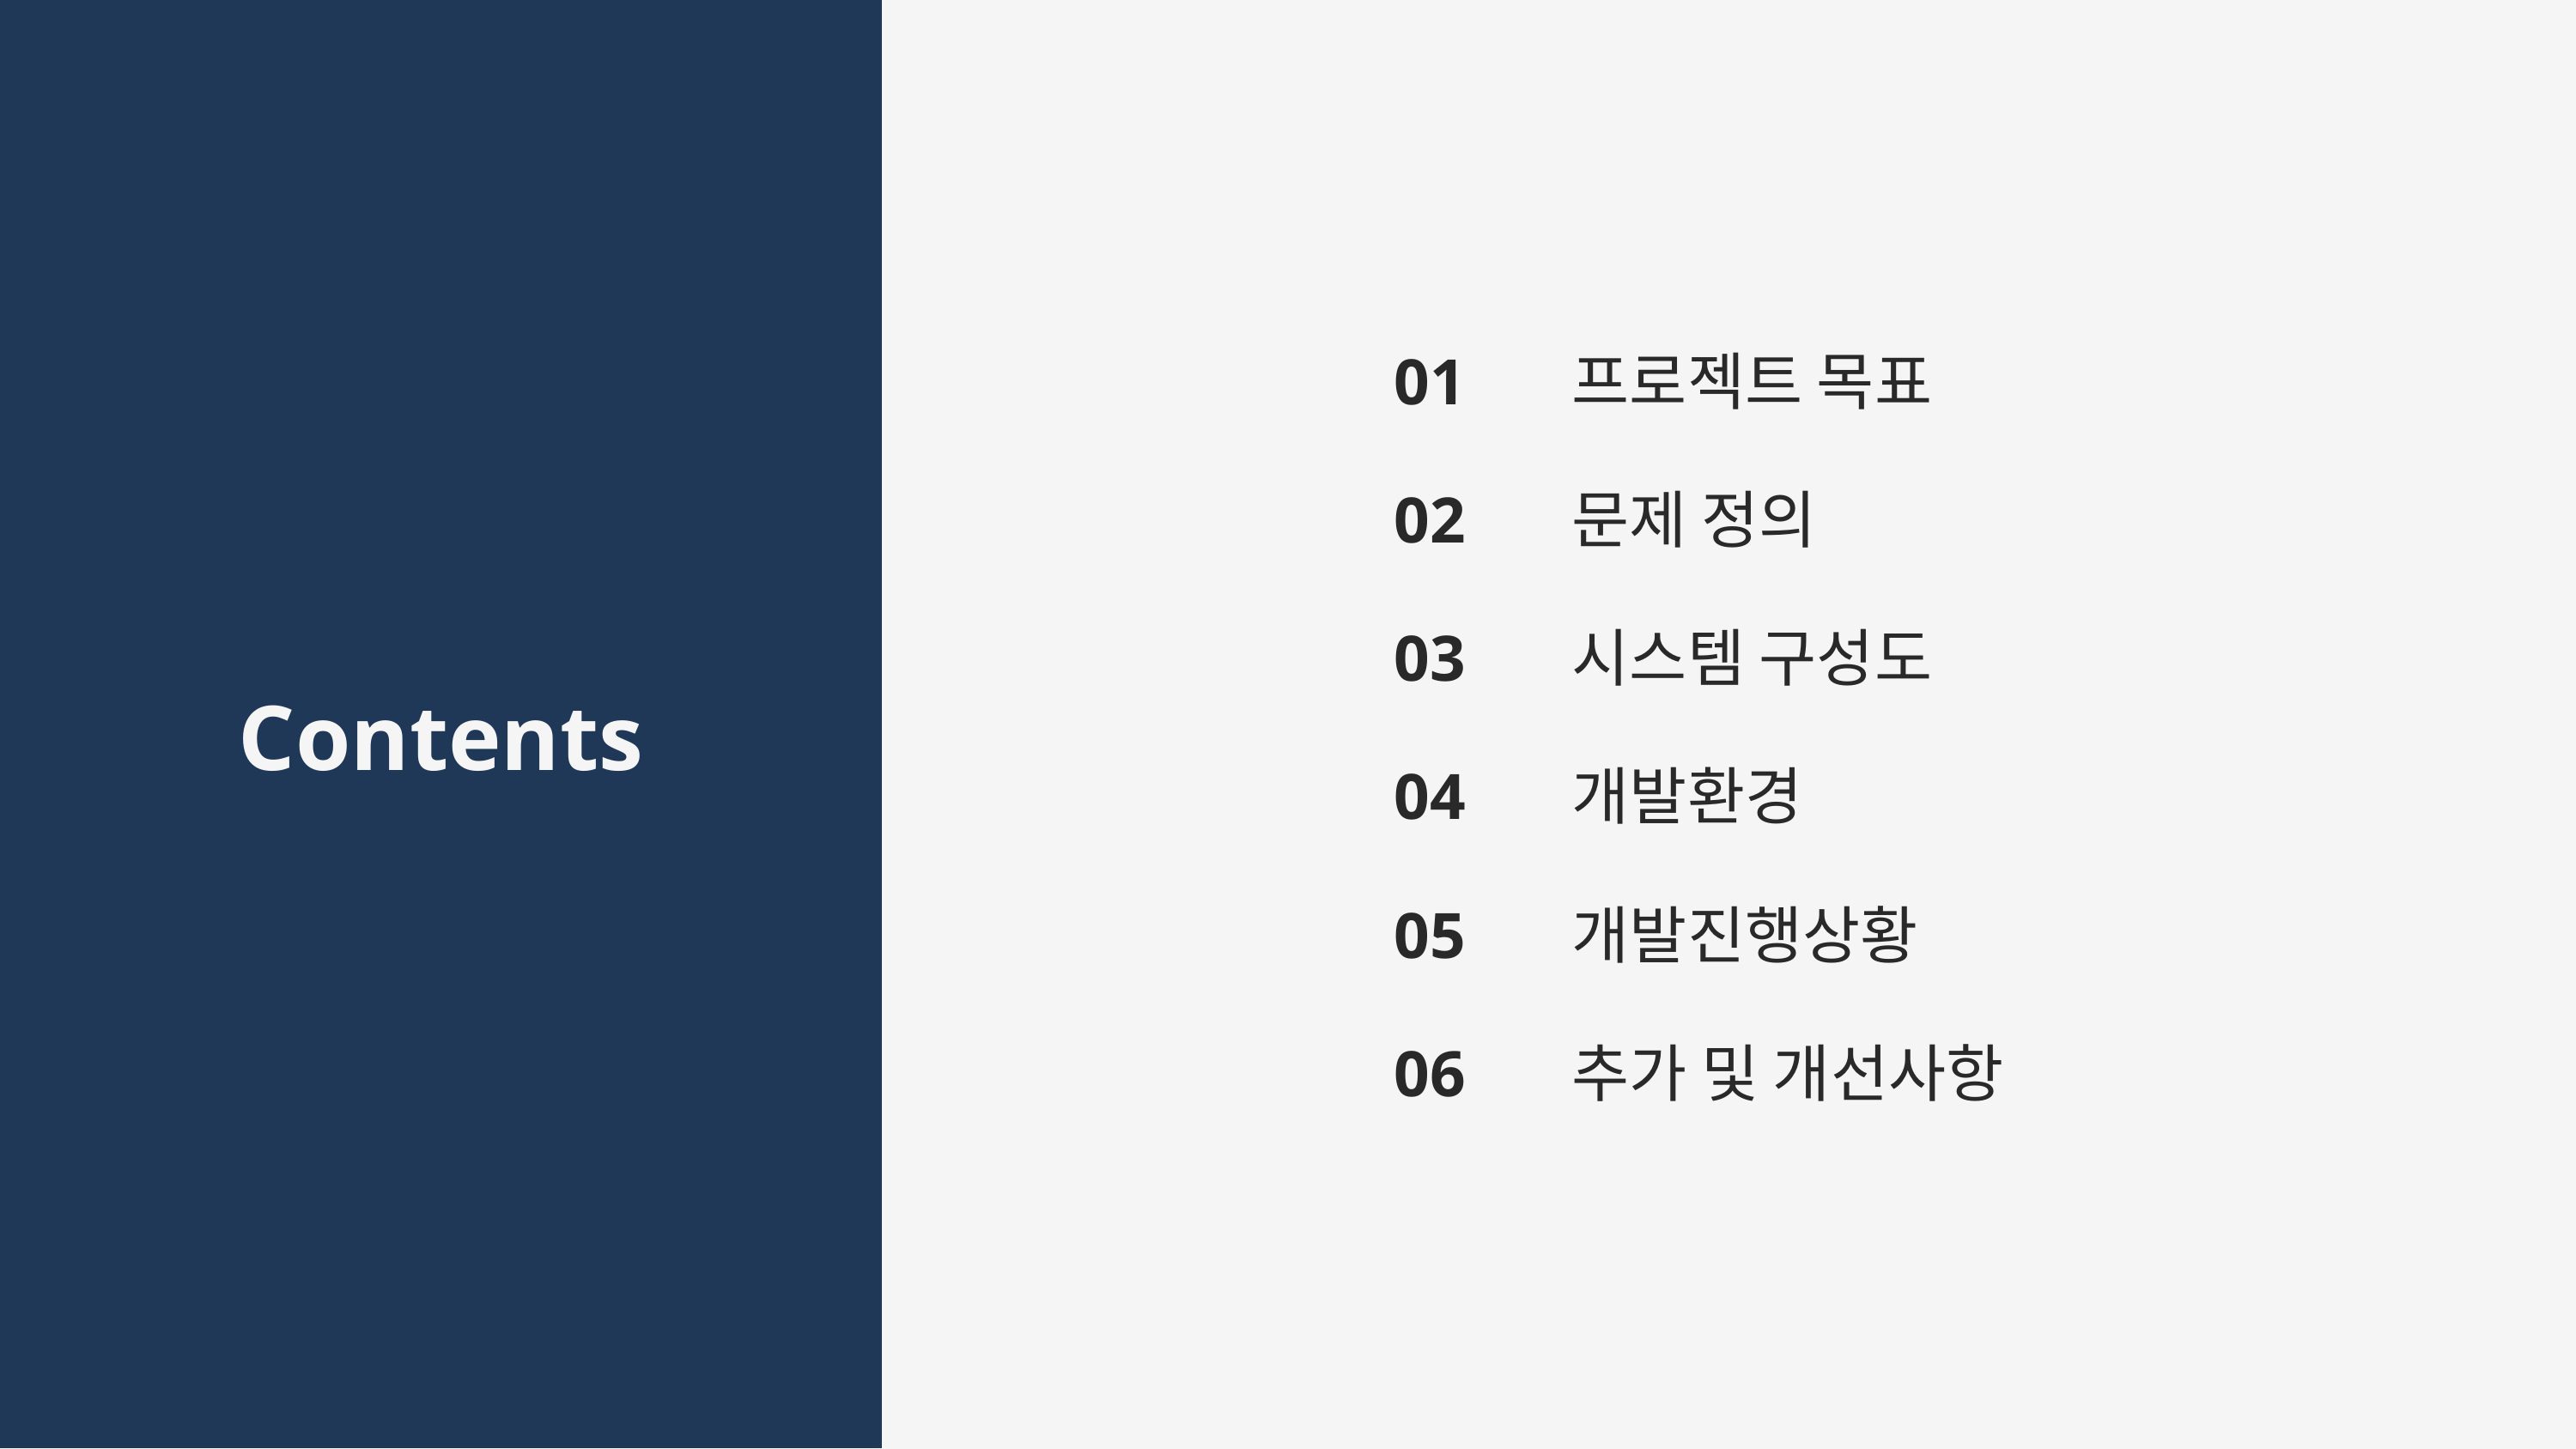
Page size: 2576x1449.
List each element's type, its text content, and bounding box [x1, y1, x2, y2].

text_box 01 02 03 04 05 06 [1394, 278, 1525, 1109]
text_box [0, 0, 883, 1449]
text_box 프로젝트 목표 문제 정의 시스템 구성도 개발환경 개발진행상황 추가 및 개선사항 [1571, 278, 2218, 1109]
